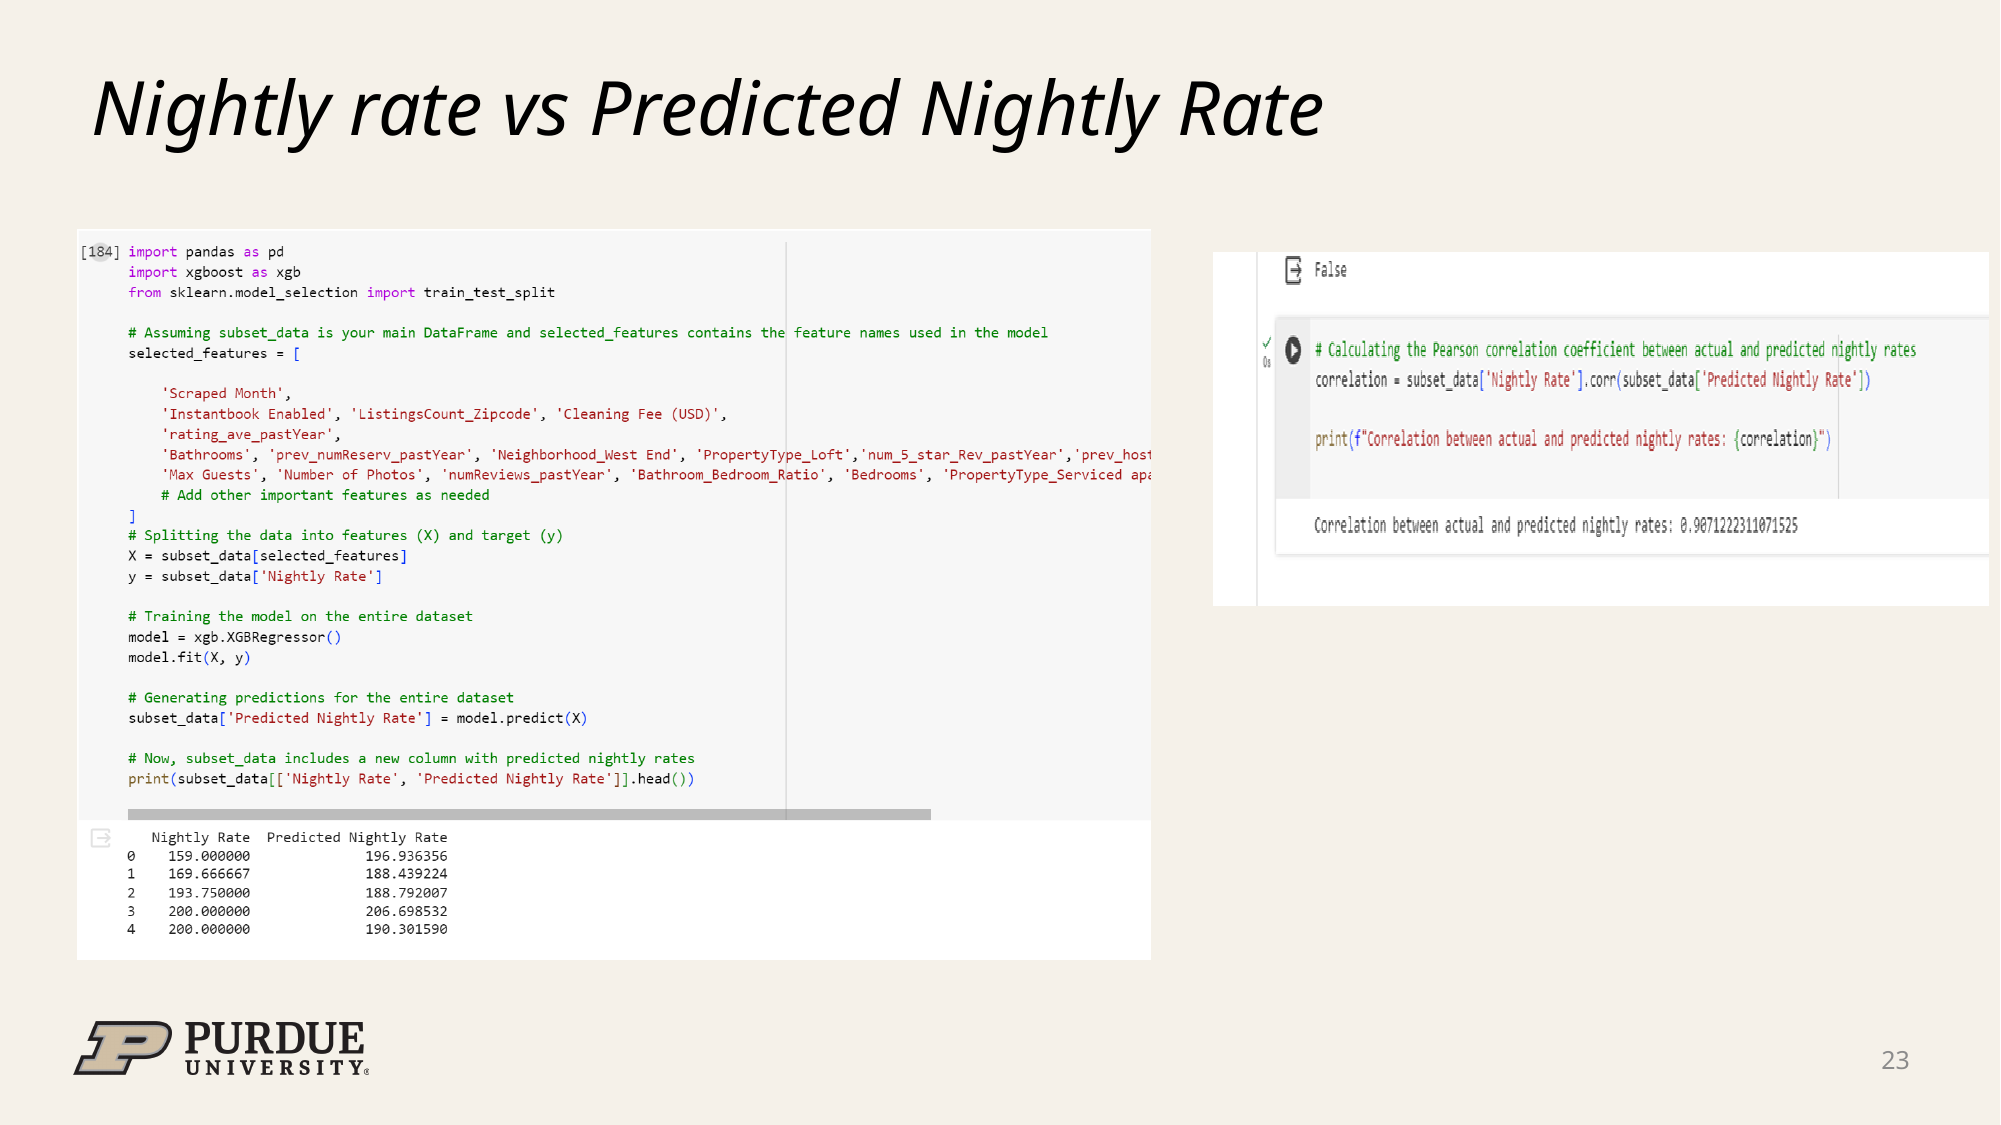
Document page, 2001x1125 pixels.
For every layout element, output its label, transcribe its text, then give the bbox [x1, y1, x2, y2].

slide_number 23 [1744, 1031, 1925, 1092]
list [77, 228, 1151, 960]
picture [1213, 252, 1989, 606]
title Nightly rate vs Predicted Nightly Rate [76, 63, 1925, 160]
